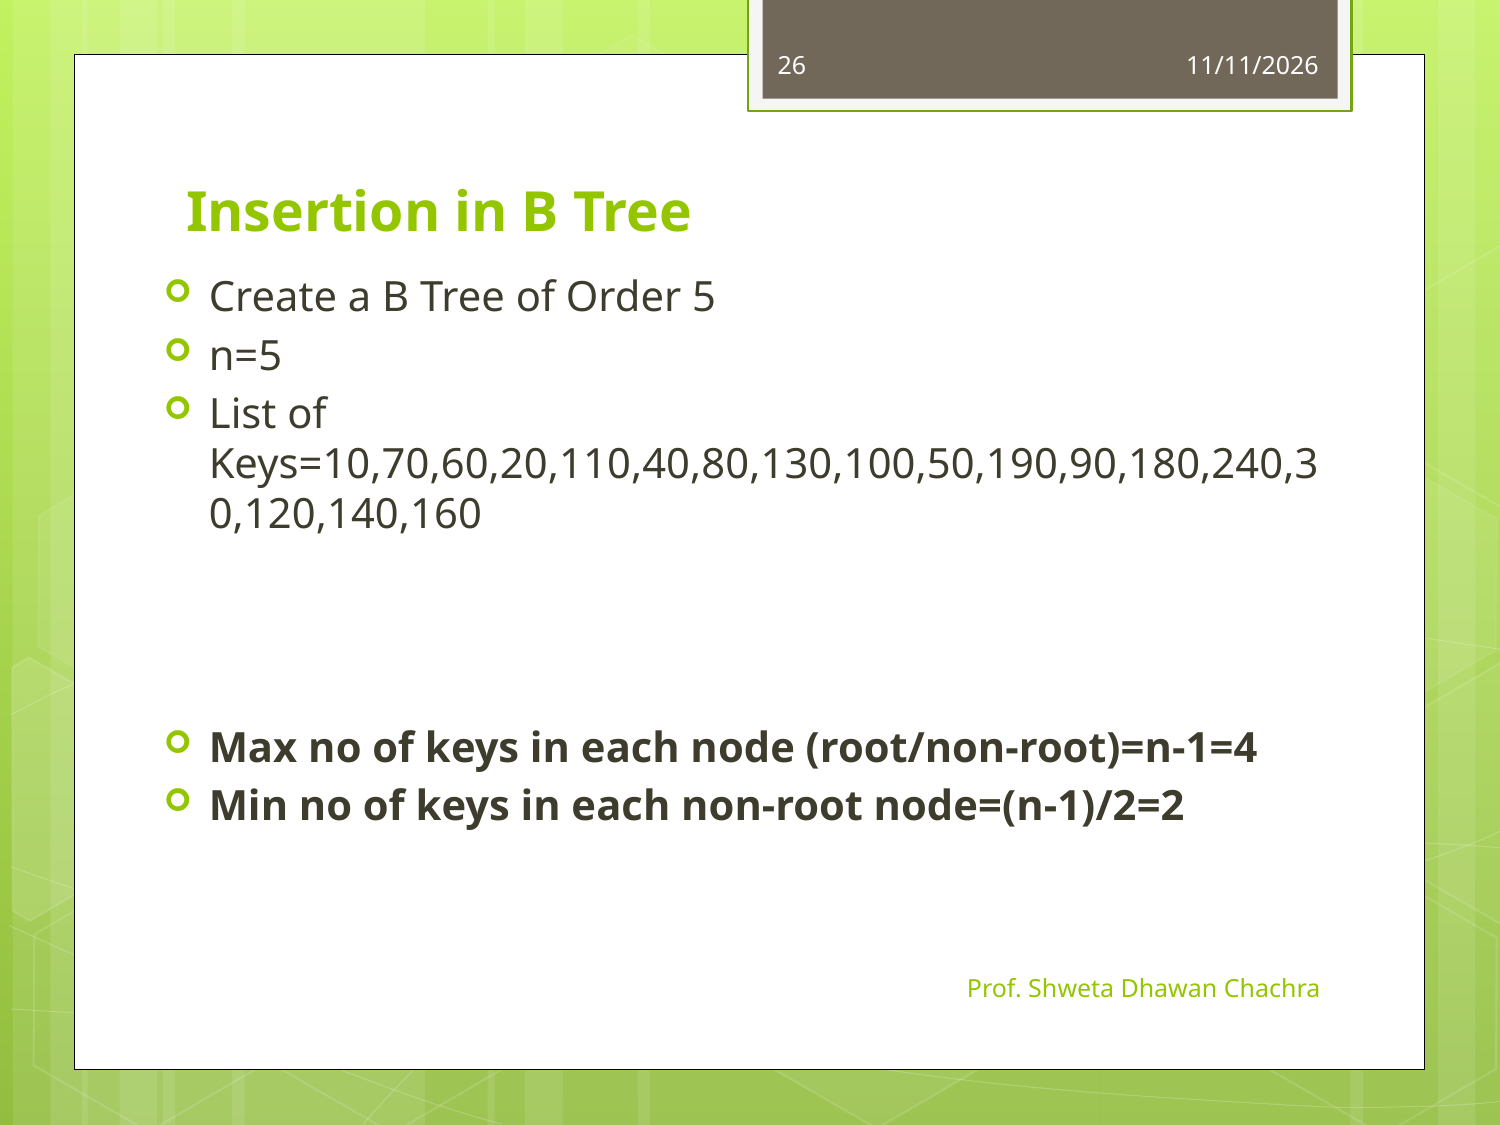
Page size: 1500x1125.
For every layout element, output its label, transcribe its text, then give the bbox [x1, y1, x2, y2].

footer Prof. Shweta Dhawan Chachra [761, 960, 1336, 1020]
list Create a B Tree of Order 5 n=5 List of Keys=10,70,60,20,110,40,80,130,100,50,190,90,180,240,30,120,140,160 Max no of keys in each node (root/non-root)=n-1=4 Min no of keys in each non-root node=(n-1)/2=2 [137, 262, 1338, 957]
slide_number 26 [762, 36, 982, 97]
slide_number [983, 36, 1334, 97]
title Insertion in B Tree [171, 168, 1324, 250]
